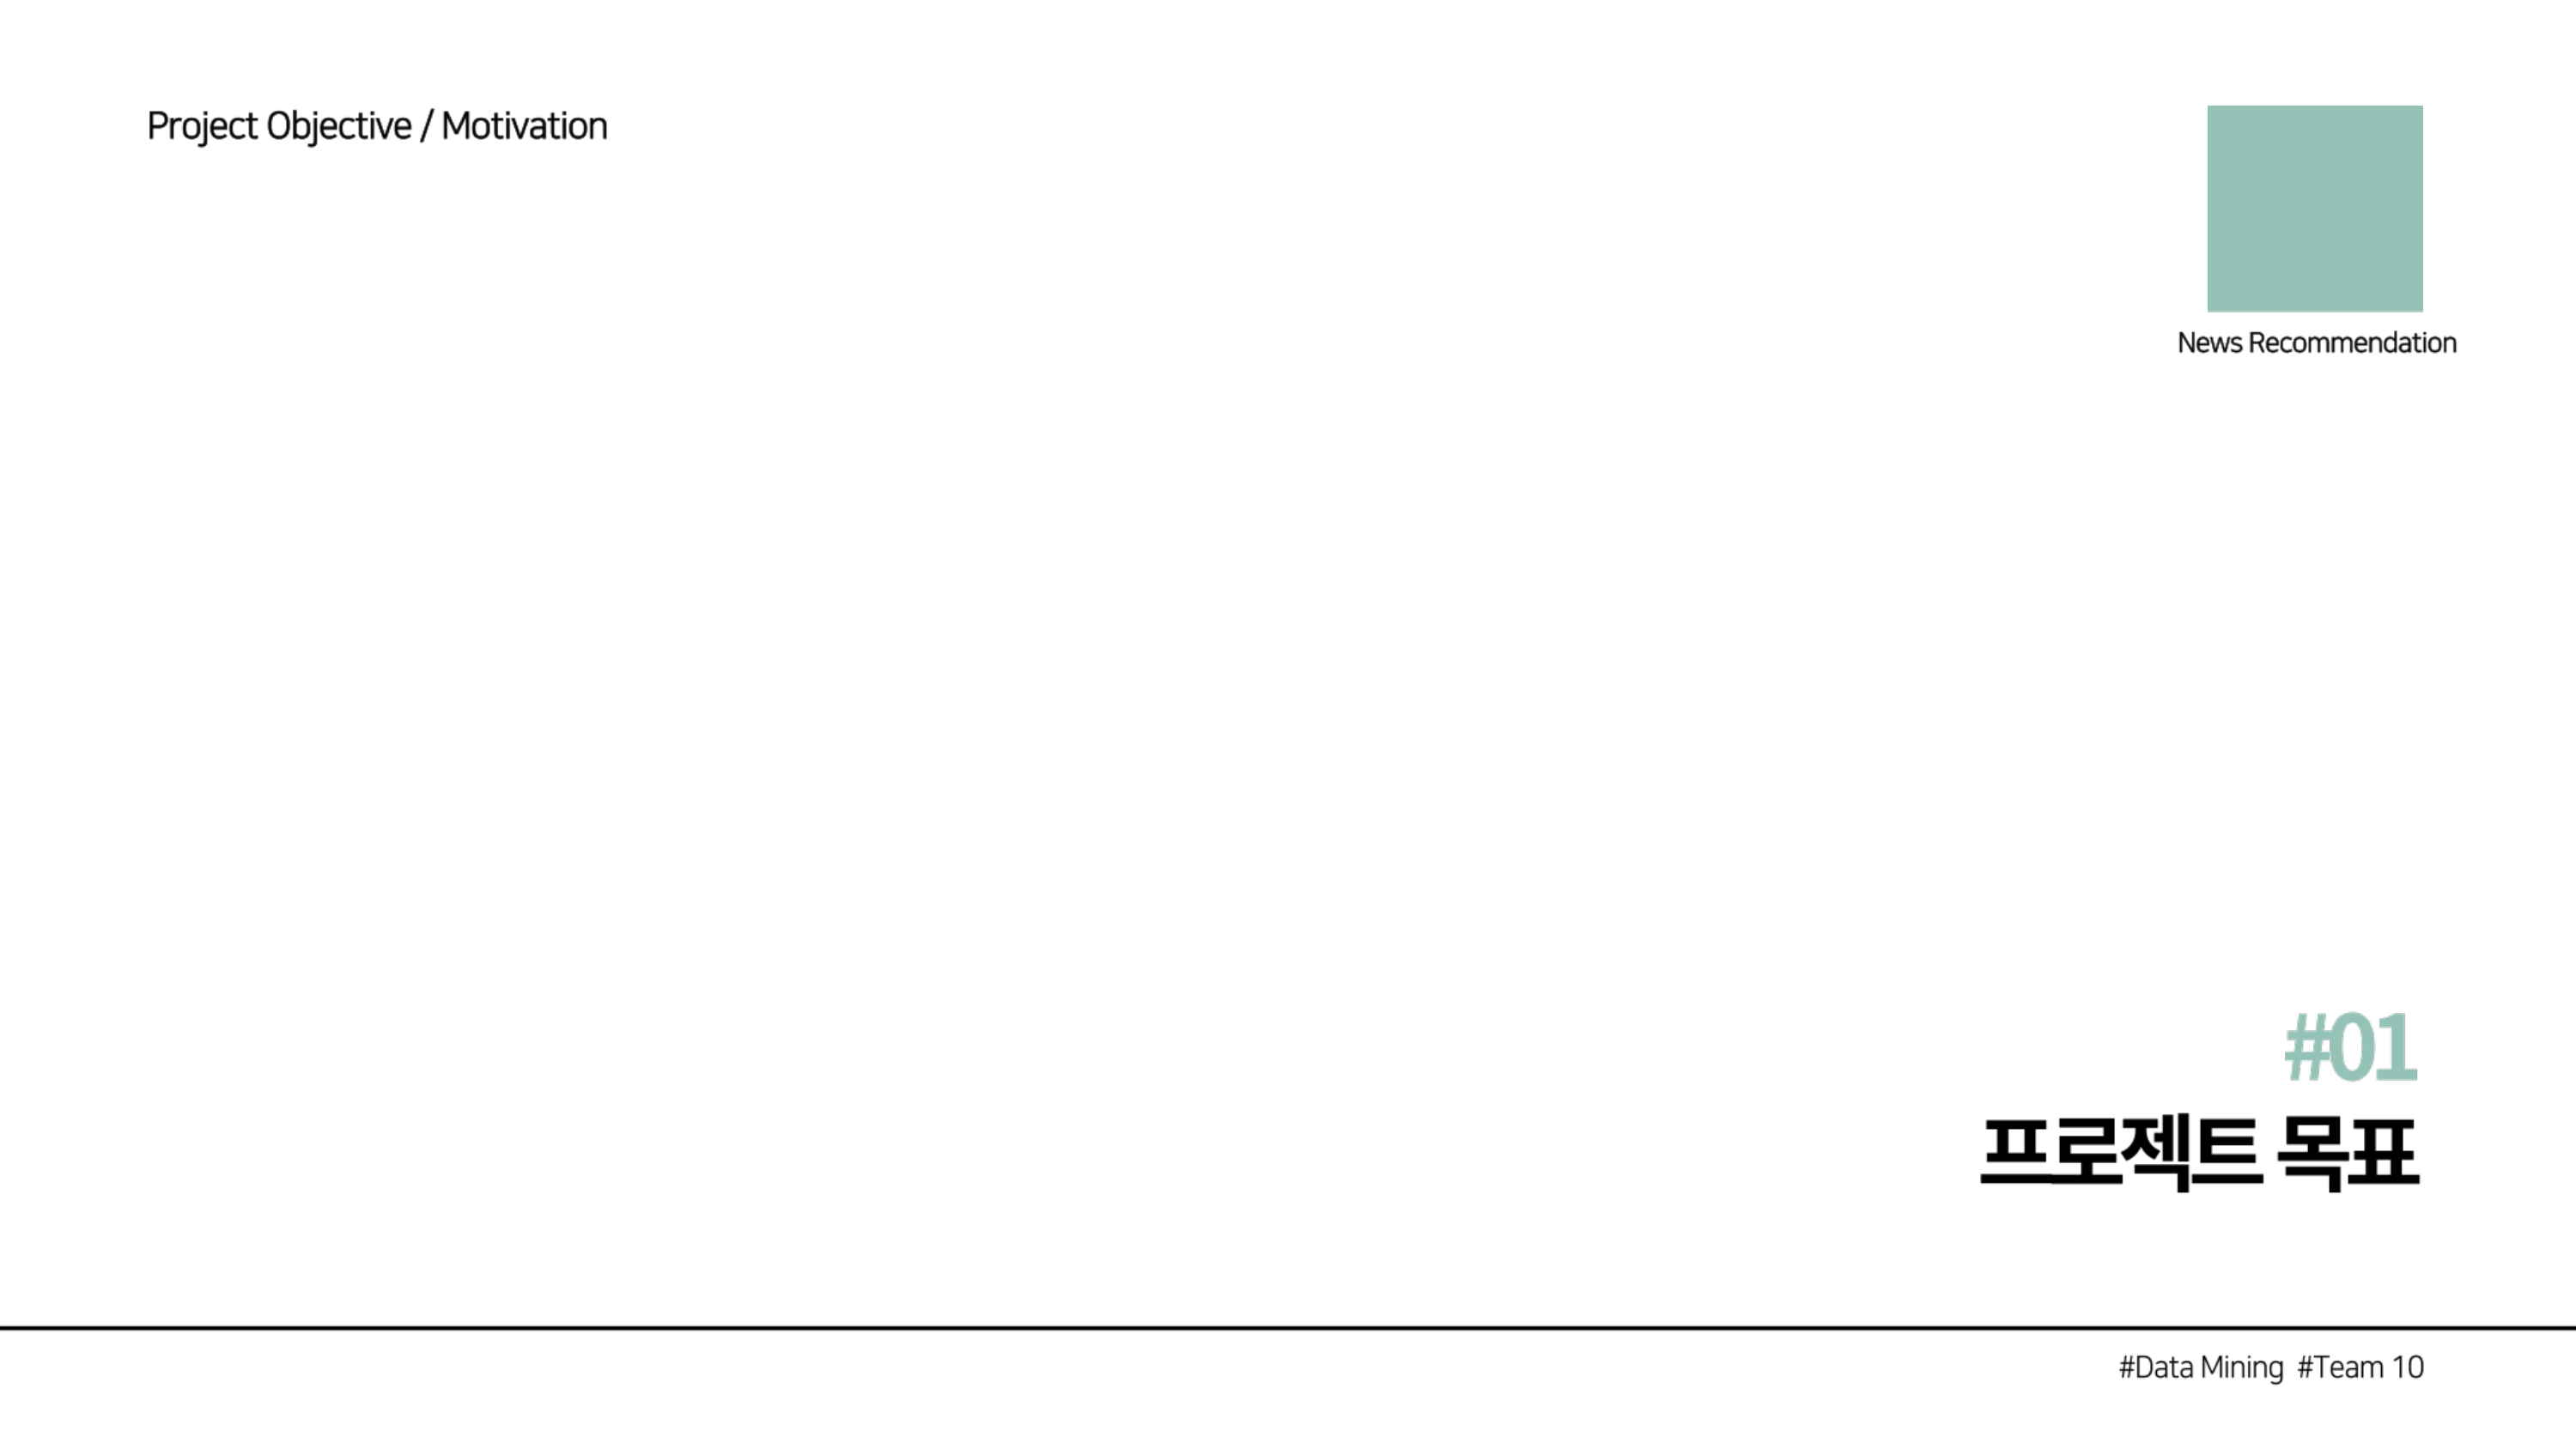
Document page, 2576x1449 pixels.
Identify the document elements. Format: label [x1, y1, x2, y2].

picture [1518, 966, 2458, 1232]
picture [1942, 1343, 2439, 1400]
picture [139, 95, 628, 165]
text_box [2208, 105, 2423, 312]
text_box [0, 1319, 2576, 1337]
picture [2168, 320, 2470, 367]
